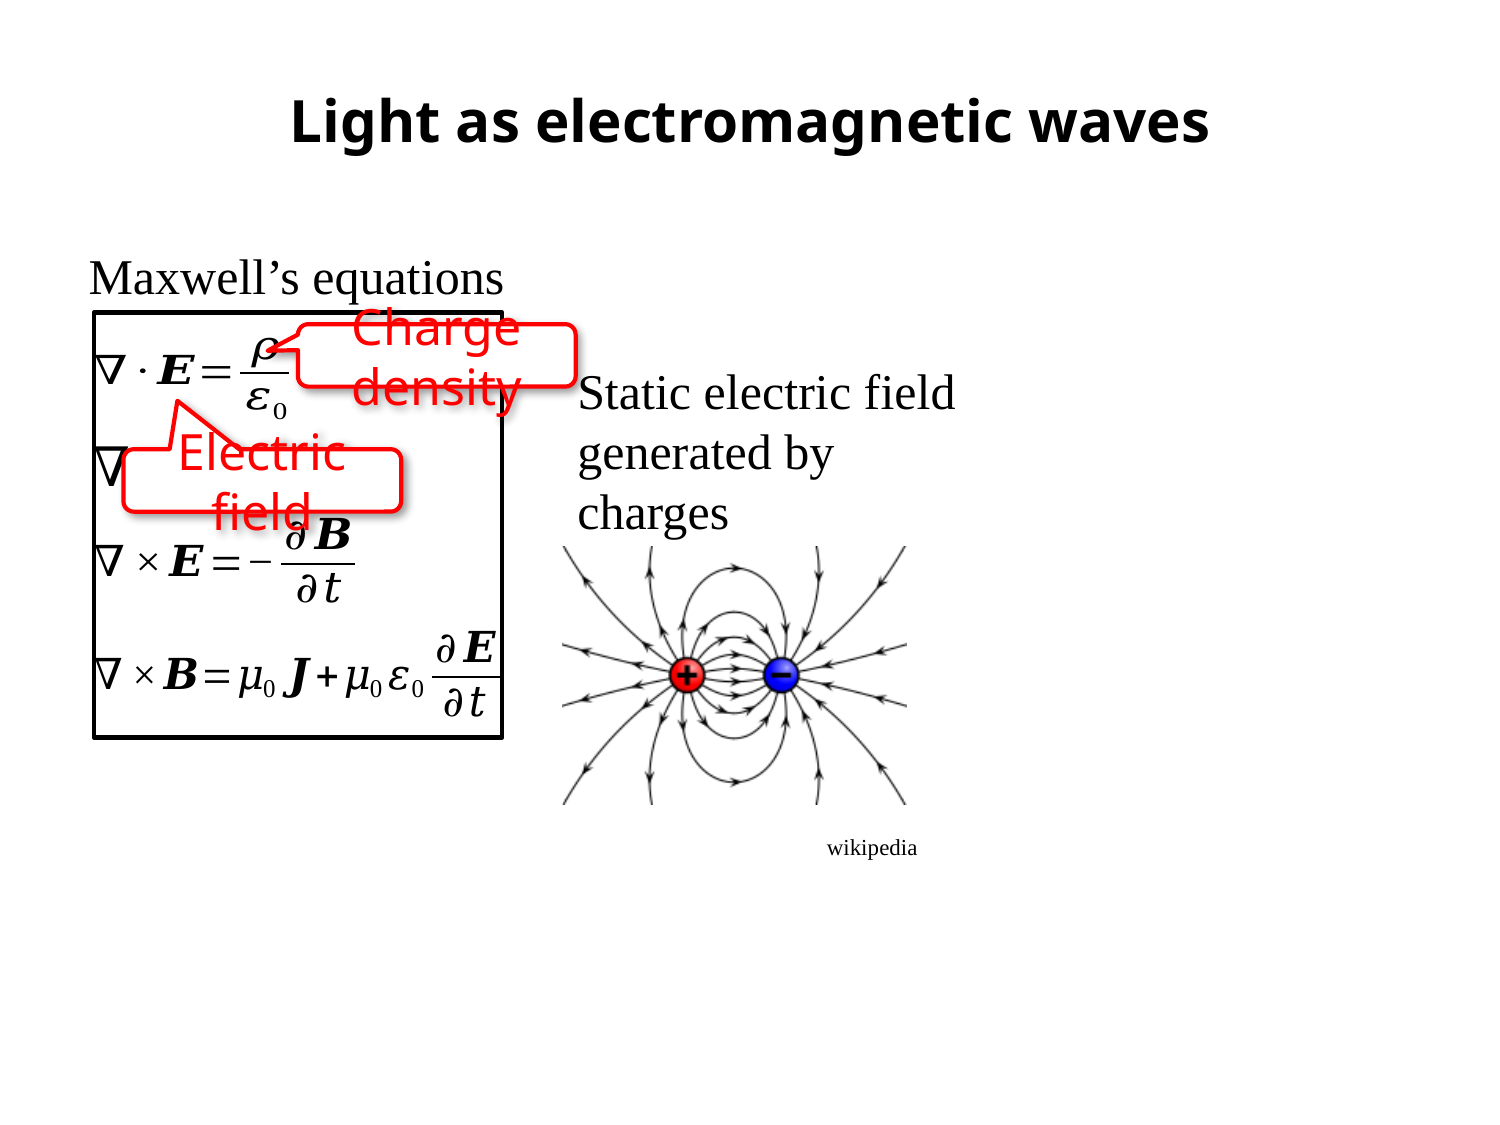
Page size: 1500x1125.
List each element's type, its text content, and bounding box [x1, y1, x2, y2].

picture [562, 546, 907, 805]
title Light as electromagnetic waves [112, 24, 1388, 213]
text_box wikipedia [812, 825, 933, 868]
text_box Maxwell’s equations [73, 236, 520, 312]
text_box Static electric field generated by charges [562, 351, 1000, 547]
text_box Charge density [507, 322, 578, 389]
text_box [93, 312, 503, 738]
